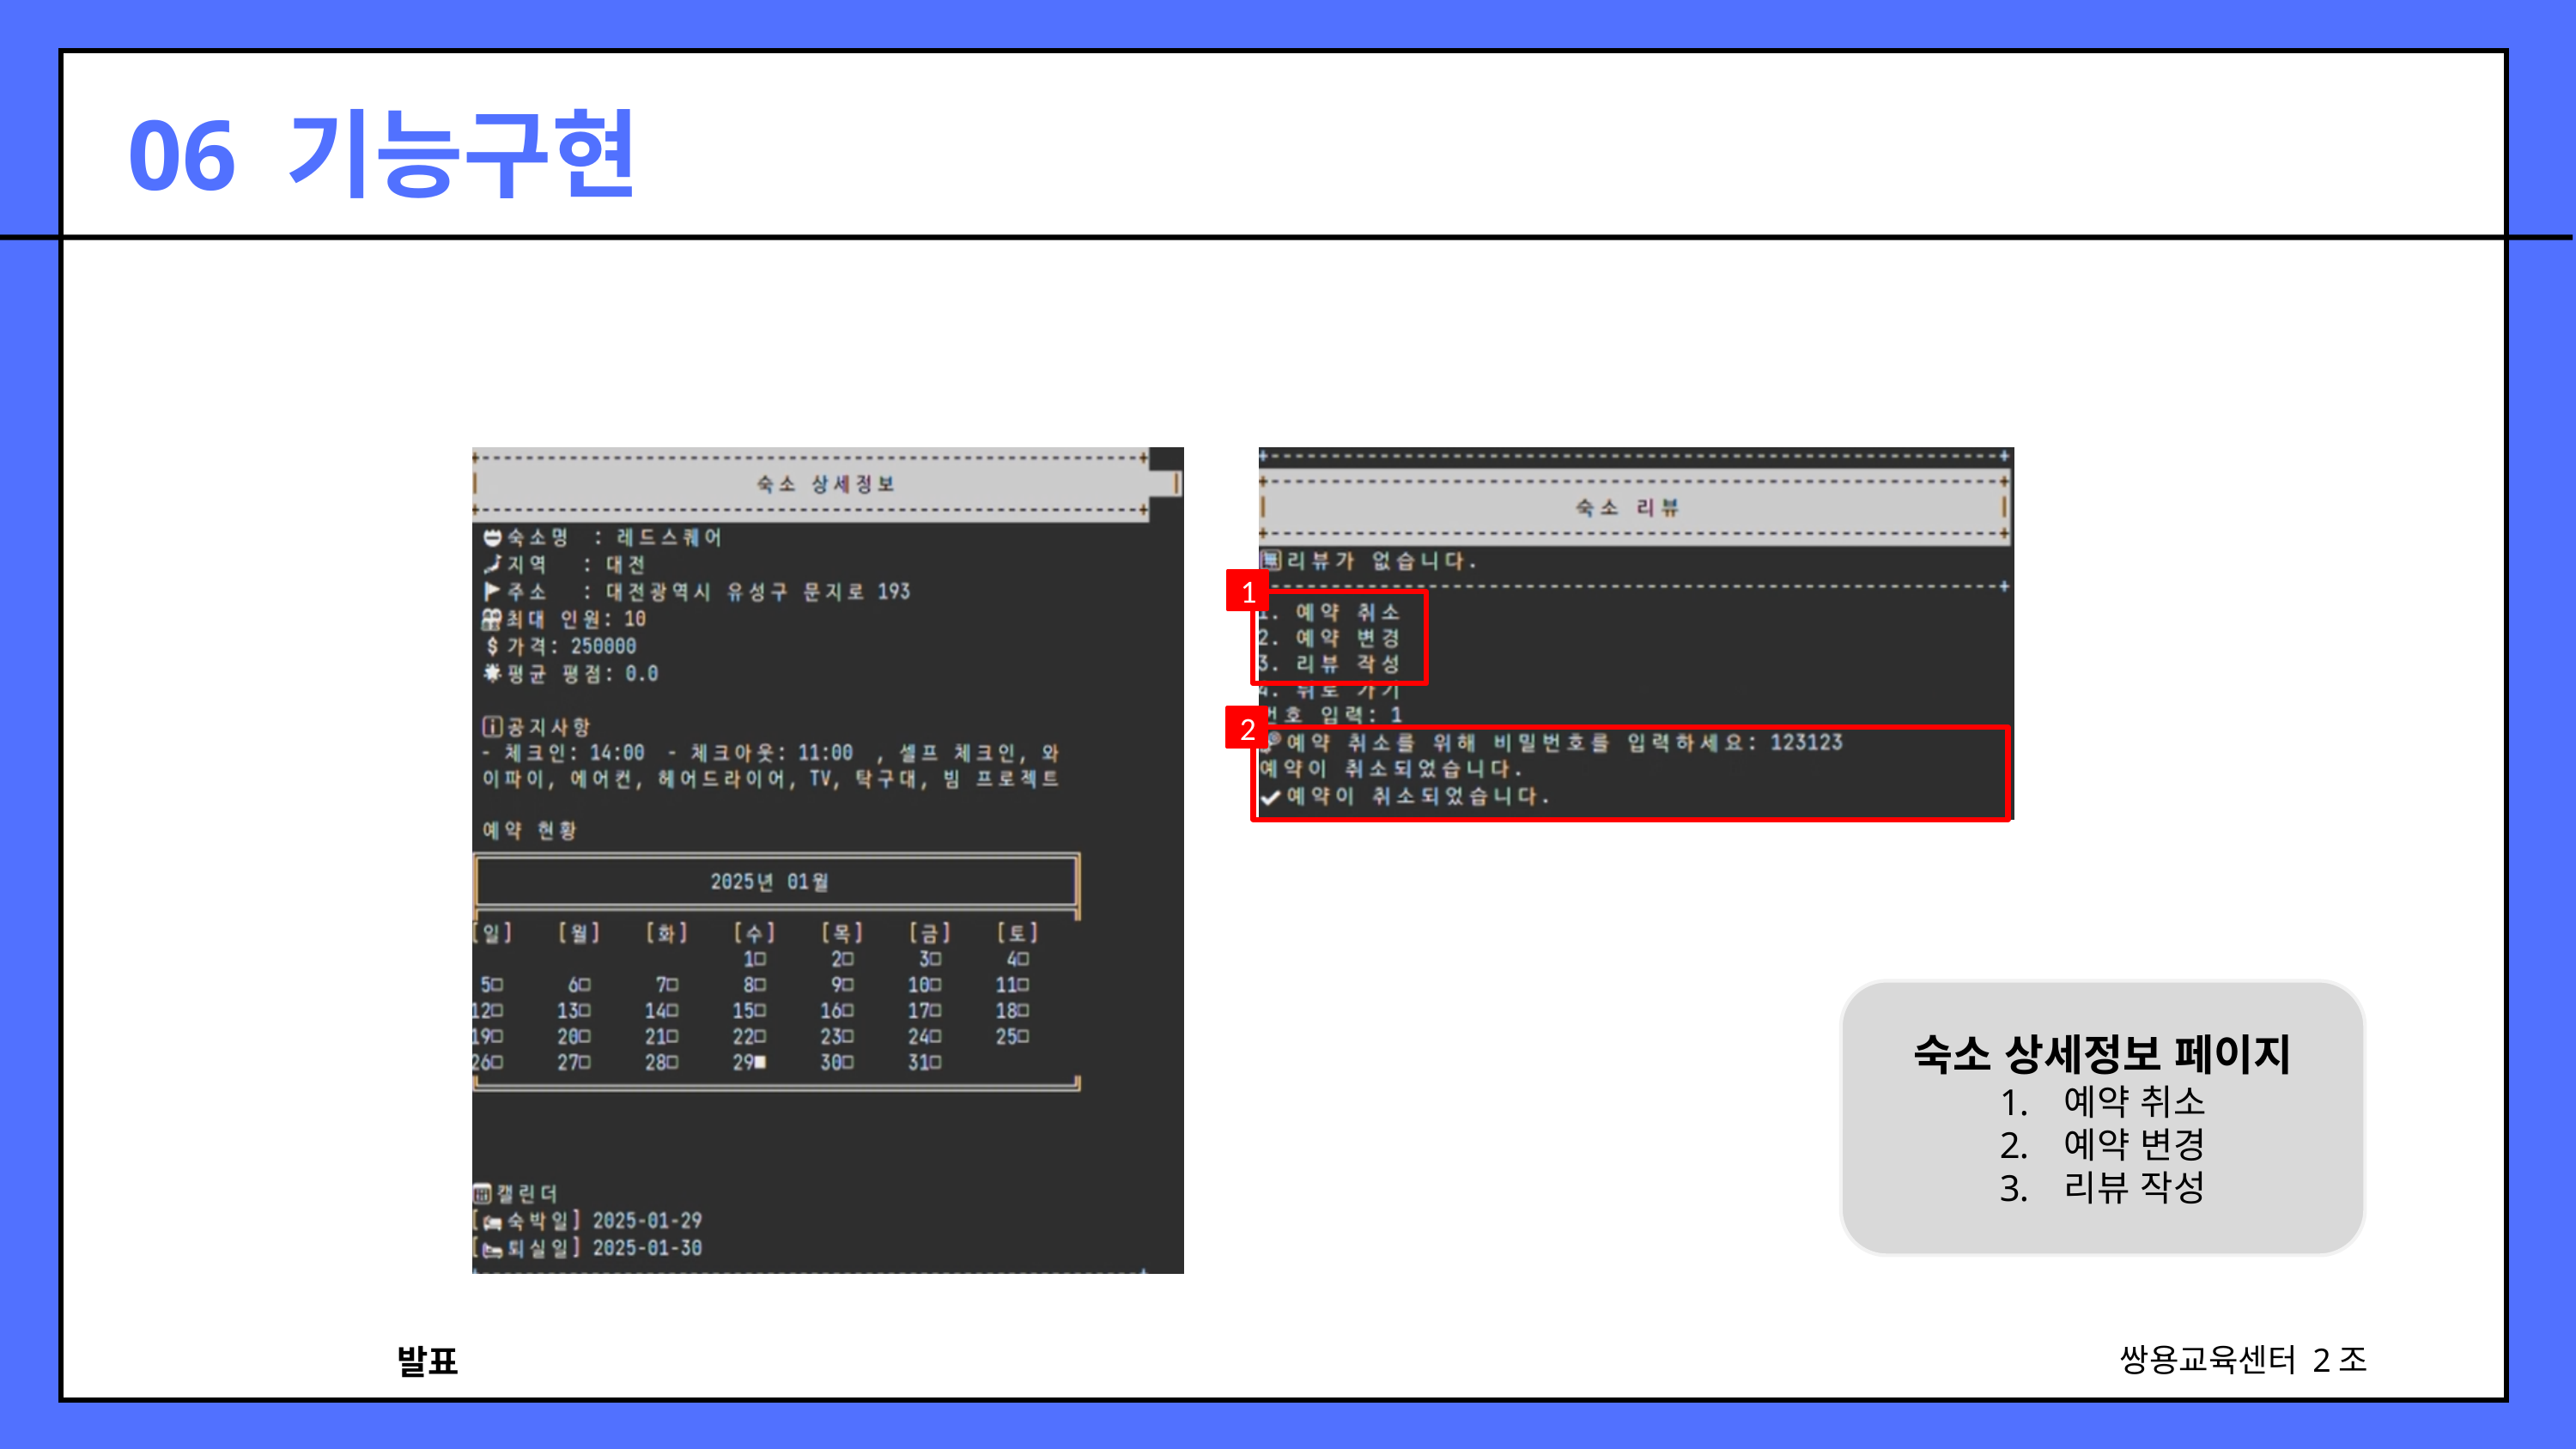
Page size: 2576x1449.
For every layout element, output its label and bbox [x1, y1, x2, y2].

text_box [61, 50, 2507, 1401]
picture [1259, 447, 2015, 821]
picture [472, 447, 1184, 1275]
